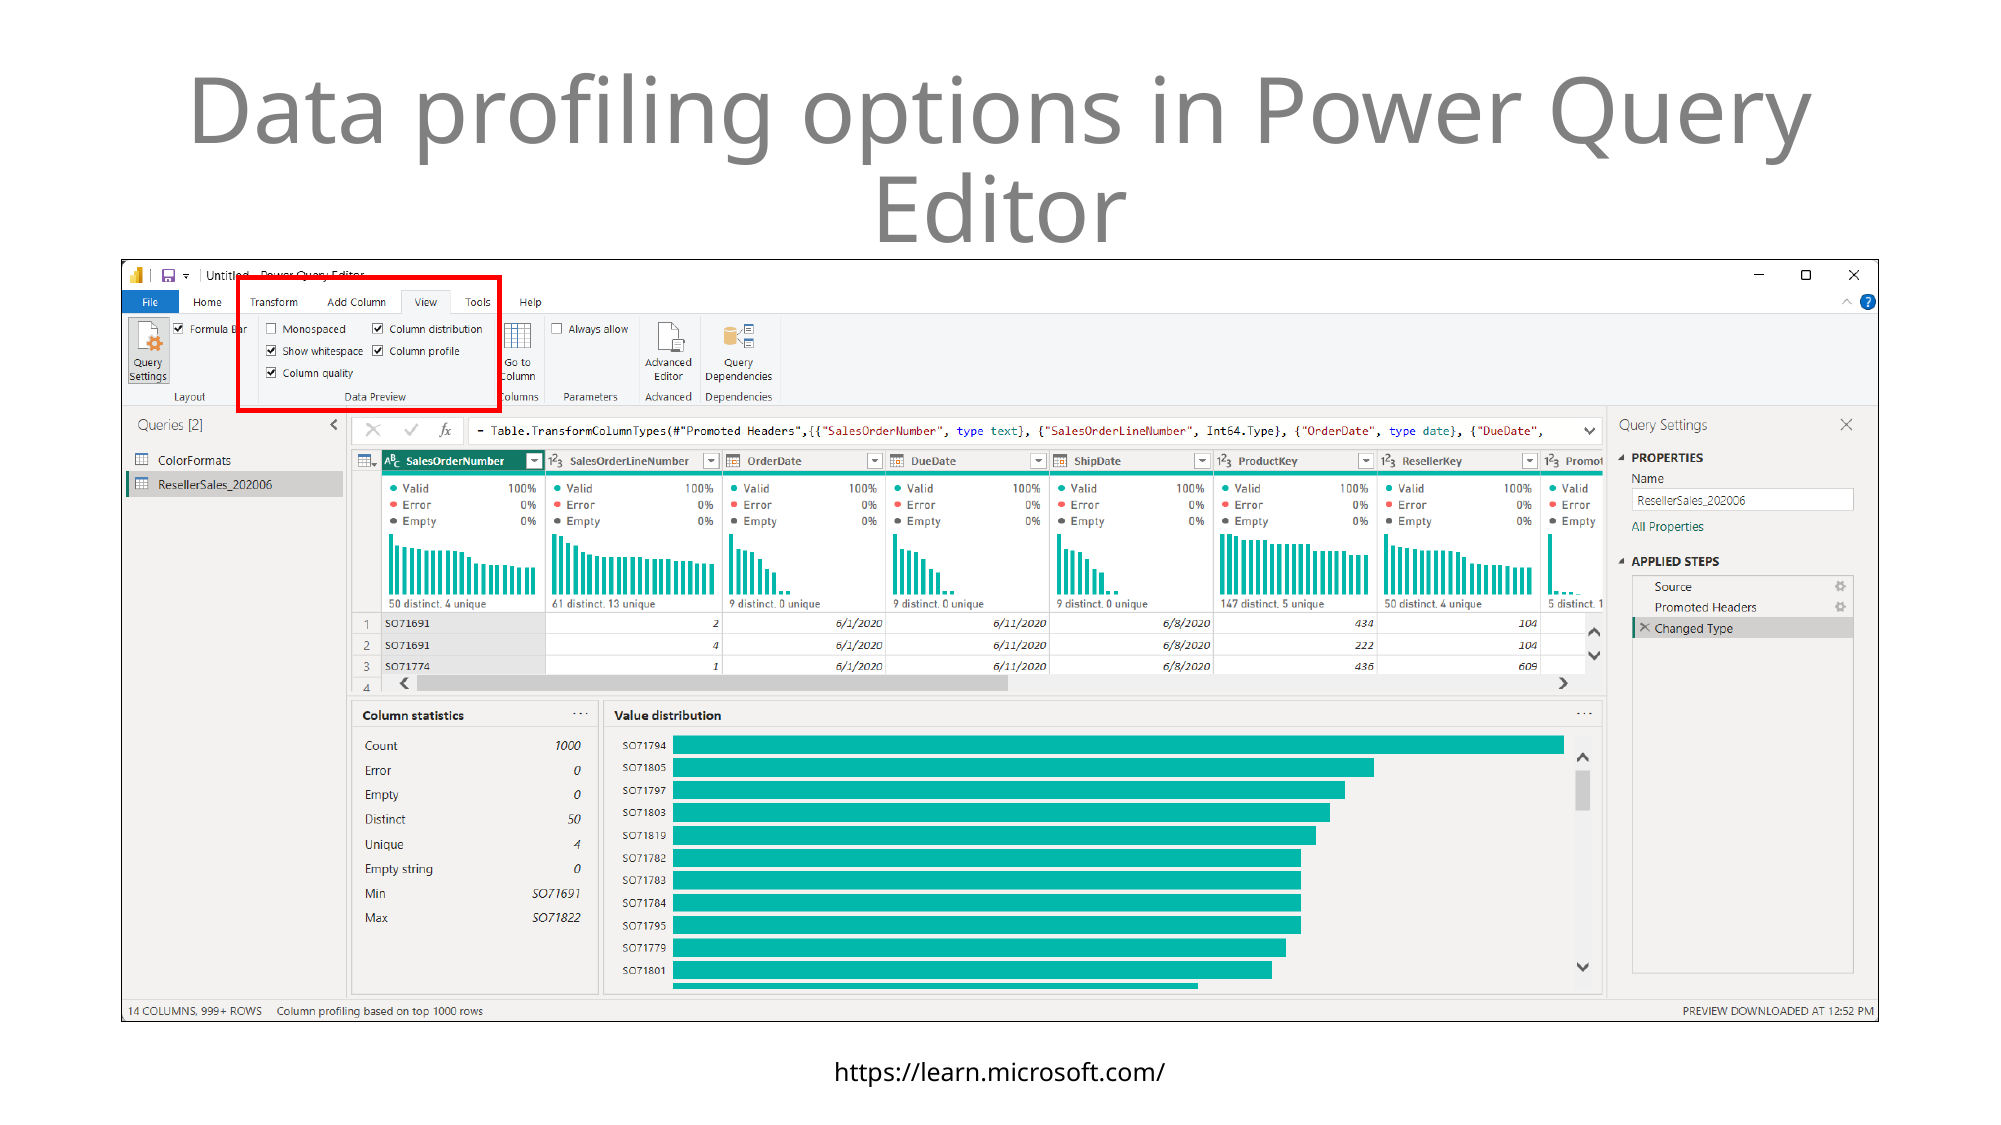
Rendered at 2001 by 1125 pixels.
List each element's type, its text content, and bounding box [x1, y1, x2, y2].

text_box https://learn.microsoft.com/ [500, 1049, 1500, 1095]
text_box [121, 259, 1879, 1022]
title Data profiling options in Power Query Editor [98, 54, 1902, 272]
